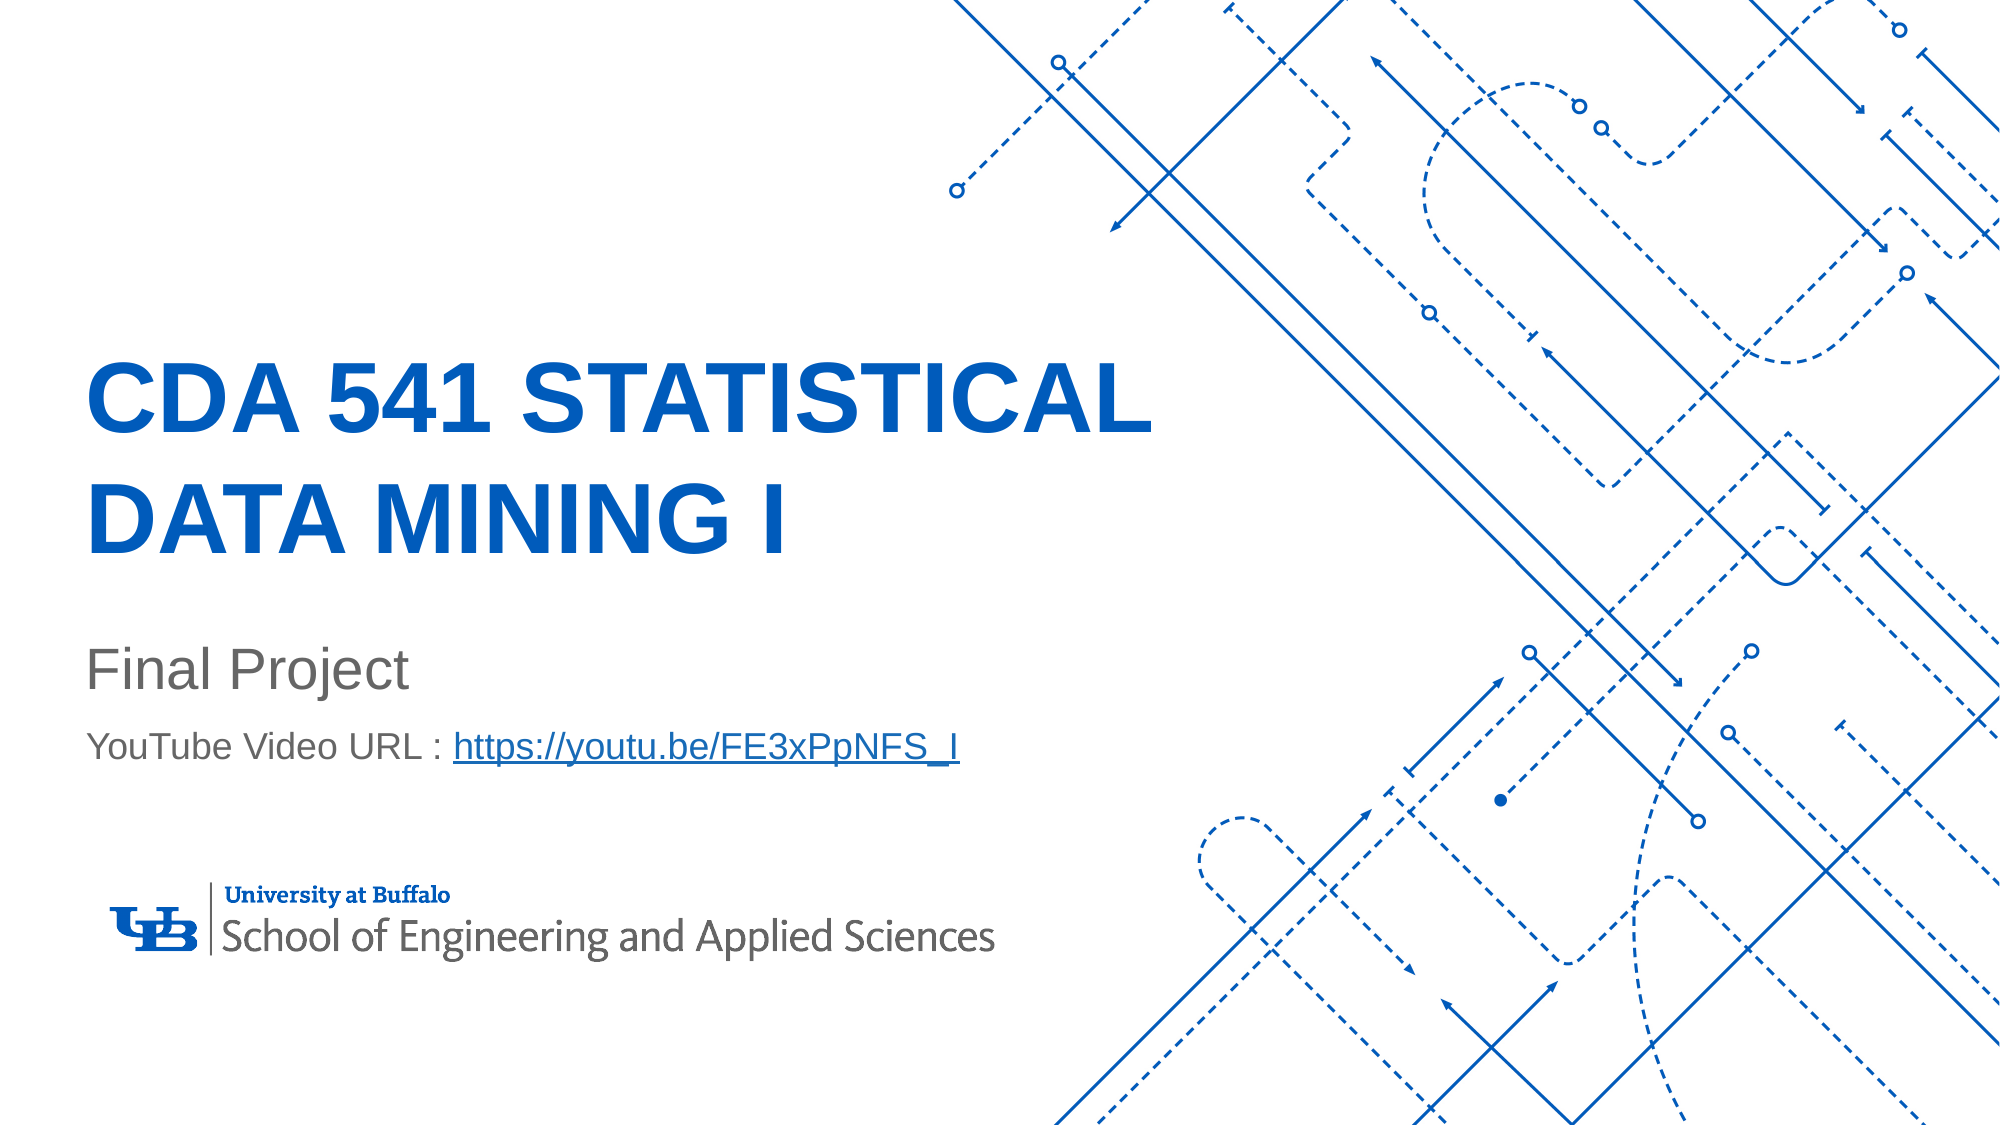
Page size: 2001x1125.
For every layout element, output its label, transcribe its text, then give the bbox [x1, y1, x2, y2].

picture [0, 0, 2000, 1125]
title CDA 541 Statistical Data Mining I [85, 209, 1175, 582]
list Final Project YouTube Video URL : https://youtu.be/FE3xPpNFS_I [85, 623, 1175, 814]
